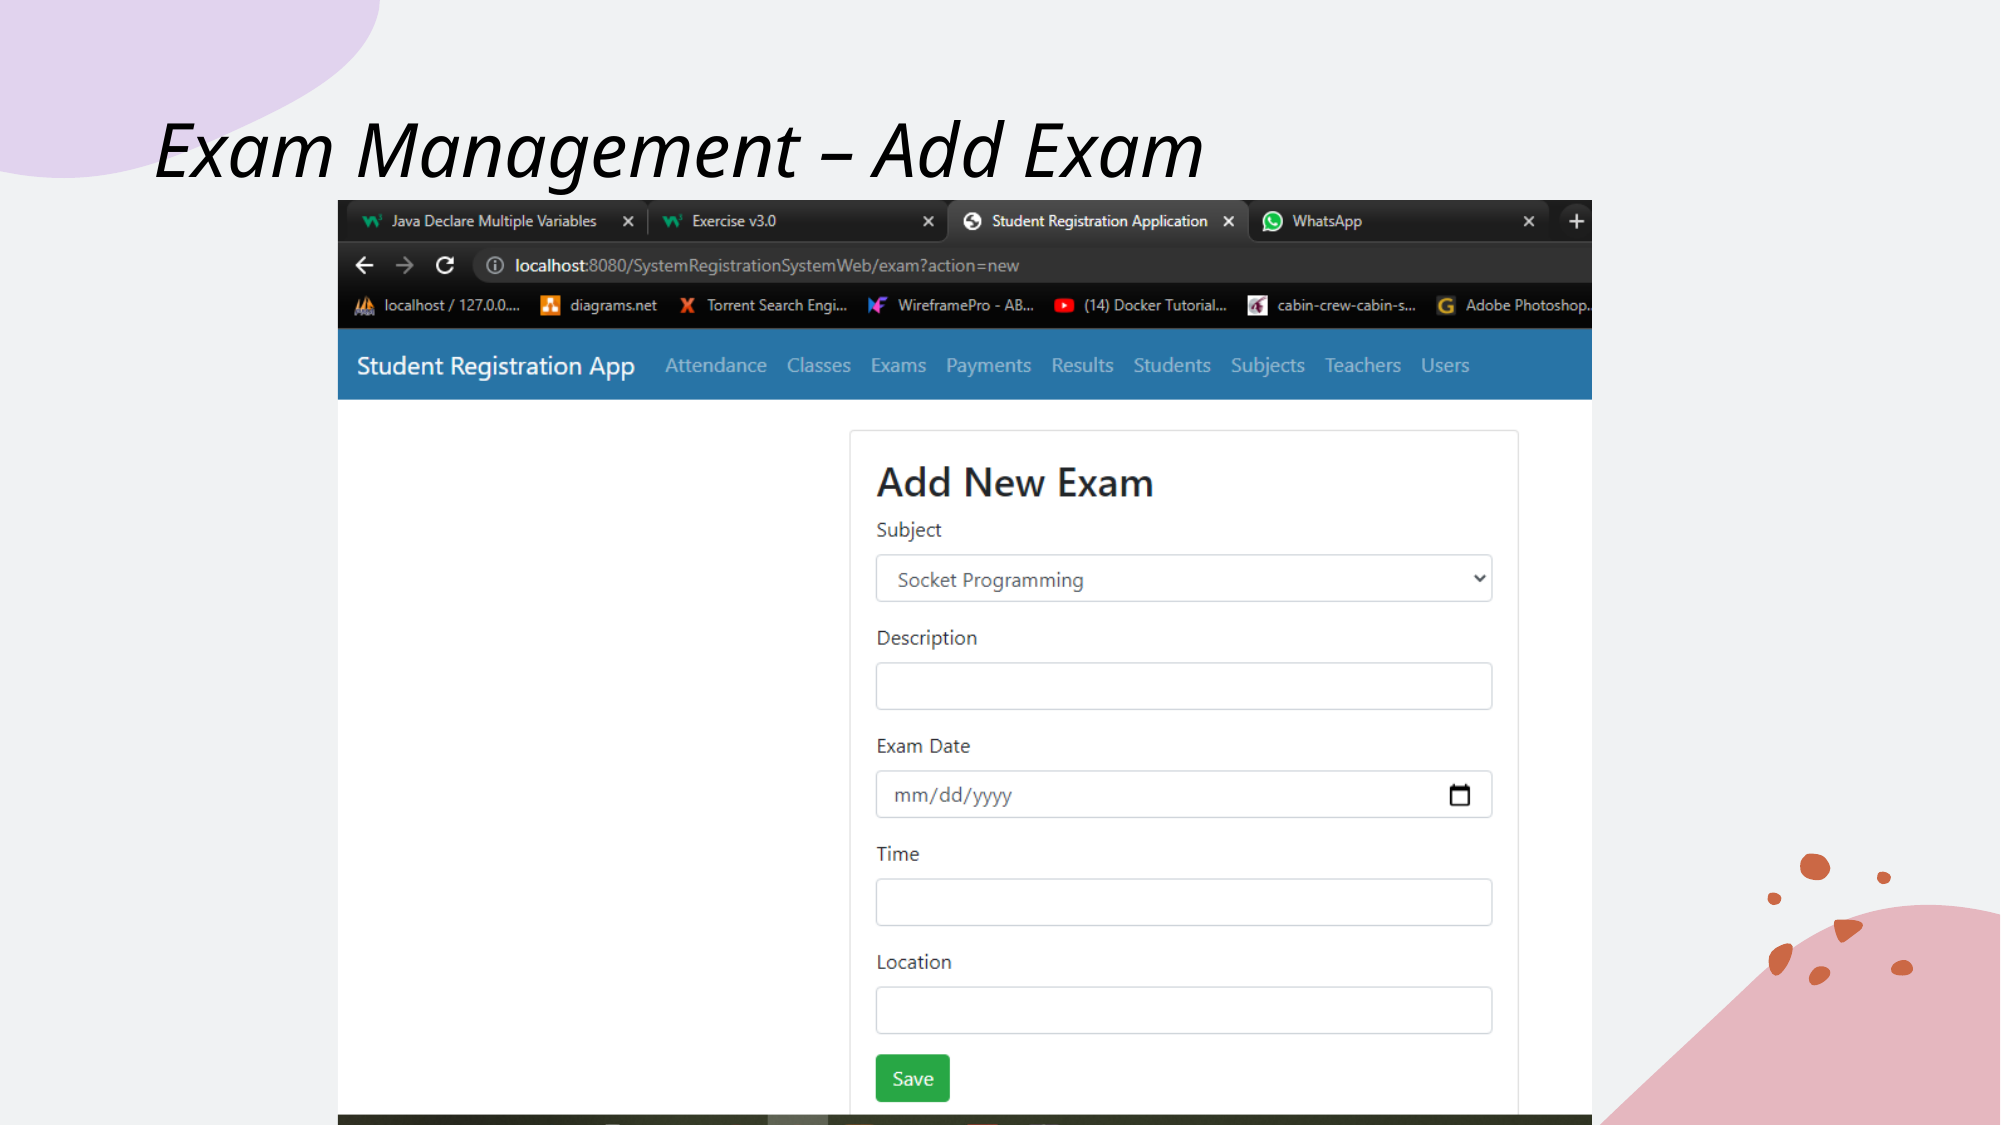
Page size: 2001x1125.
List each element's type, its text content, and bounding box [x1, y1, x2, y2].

picture [337, 200, 1592, 1125]
title Exam Management – Add Exam [138, 48, 1792, 201]
